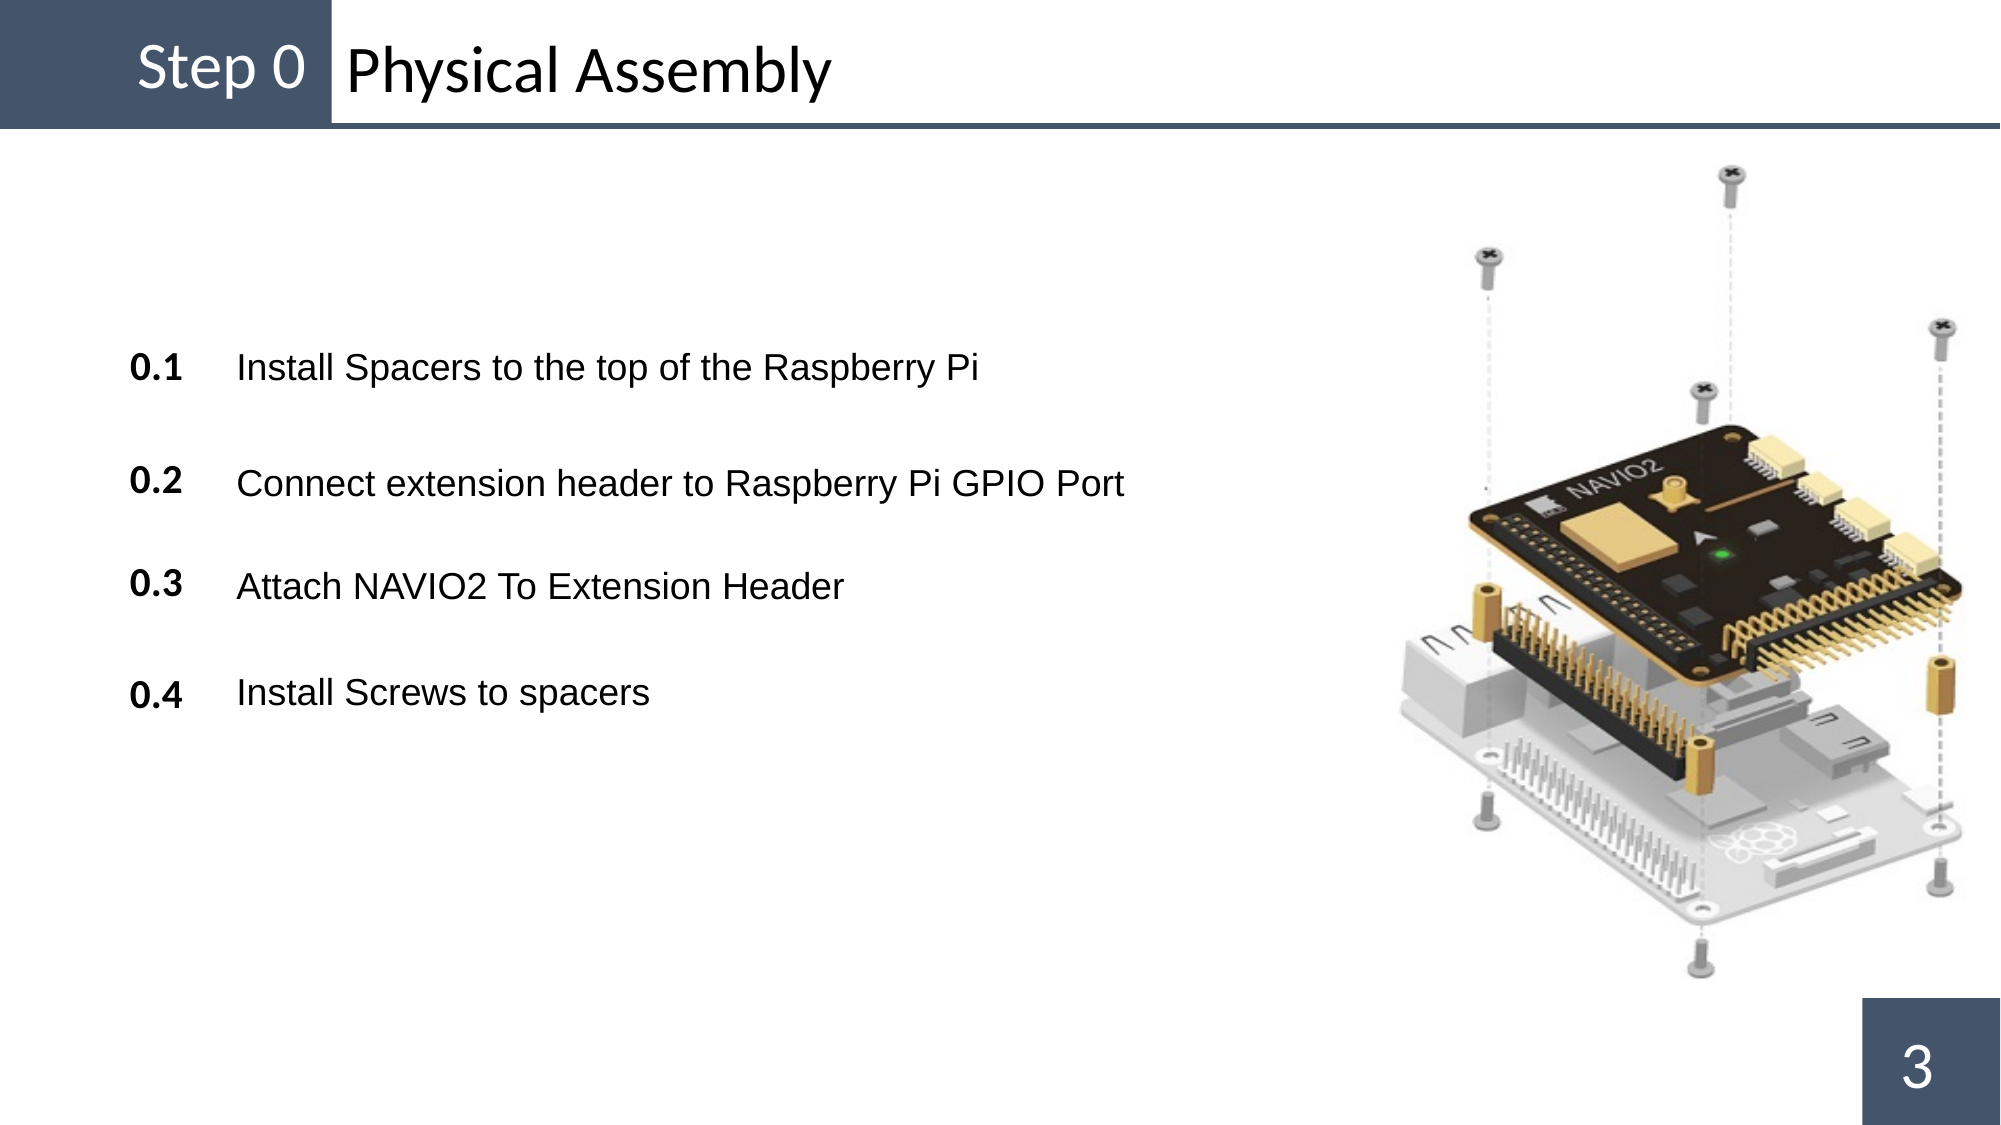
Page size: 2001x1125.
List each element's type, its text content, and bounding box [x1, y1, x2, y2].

list Connect extension header to Raspberry Pi GPIO Port [221, 456, 1207, 517]
text_box Install Spacers to the top of the Raspberry Pi [221, 340, 1207, 401]
text_box 0.2 [115, 450, 243, 511]
text_box 0.3 [115, 552, 243, 613]
text_box Install Screws to spacers [221, 665, 1207, 726]
text_box 0.4 [115, 665, 221, 726]
text_box Attach NAVIO2 To Extension Header [221, 559, 1207, 629]
list 0.1 [115, 337, 243, 397]
list Physical Assembly [331, 1, 1395, 141]
text_box Step 0 [122, 15, 322, 110]
picture [1386, 140, 2000, 992]
